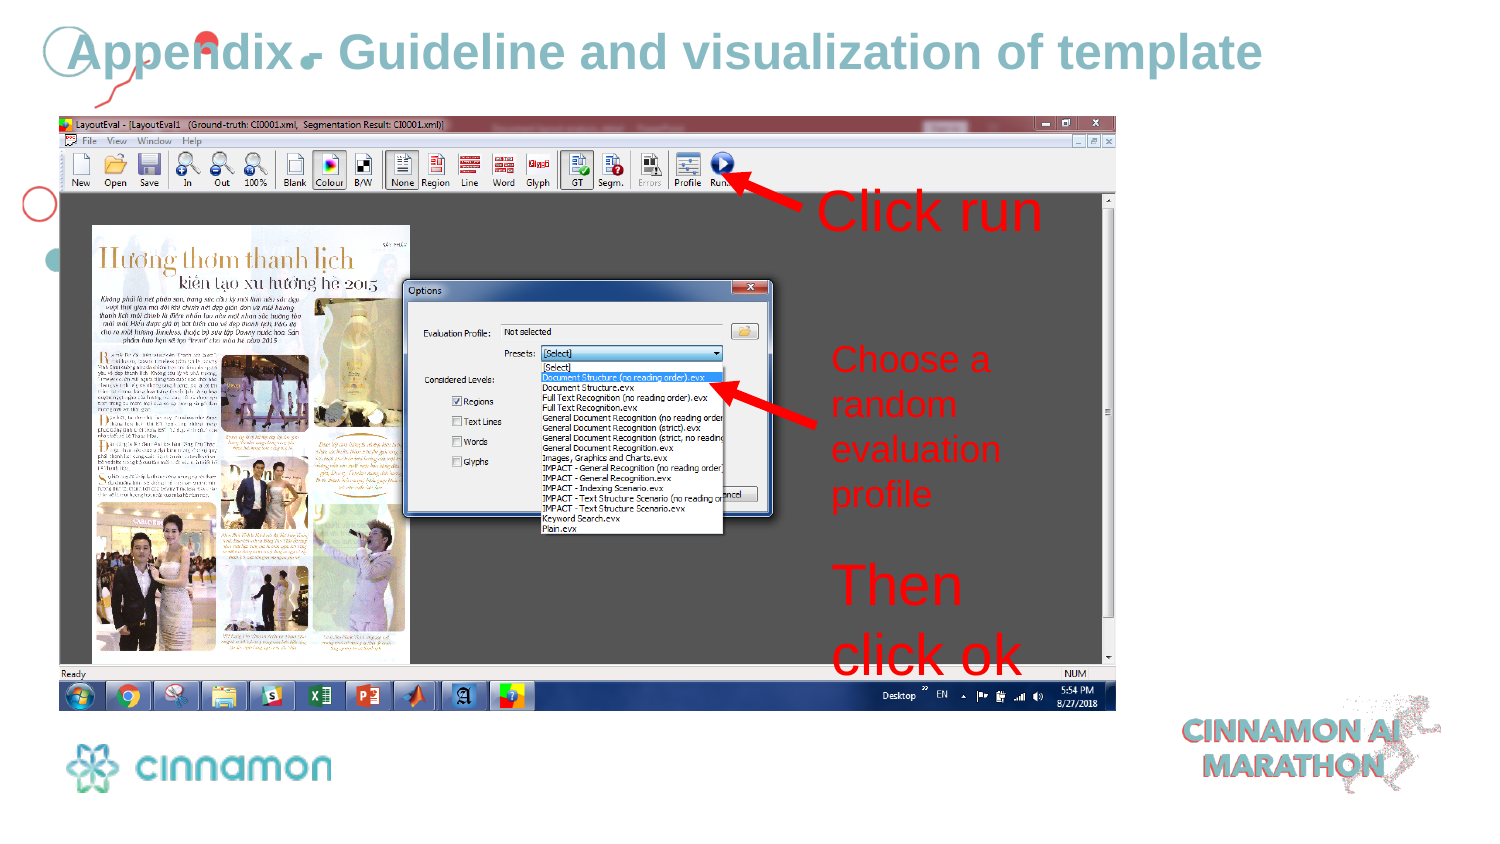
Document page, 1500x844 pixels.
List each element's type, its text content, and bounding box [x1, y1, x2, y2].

picture [1182, 694, 1441, 795]
picture [22, 25, 1116, 711]
picture [65, 743, 331, 793]
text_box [720, 173, 802, 209]
text_box Appendix - Guideline and visualization of template [51, 4, 1467, 96]
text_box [708, 383, 817, 427]
